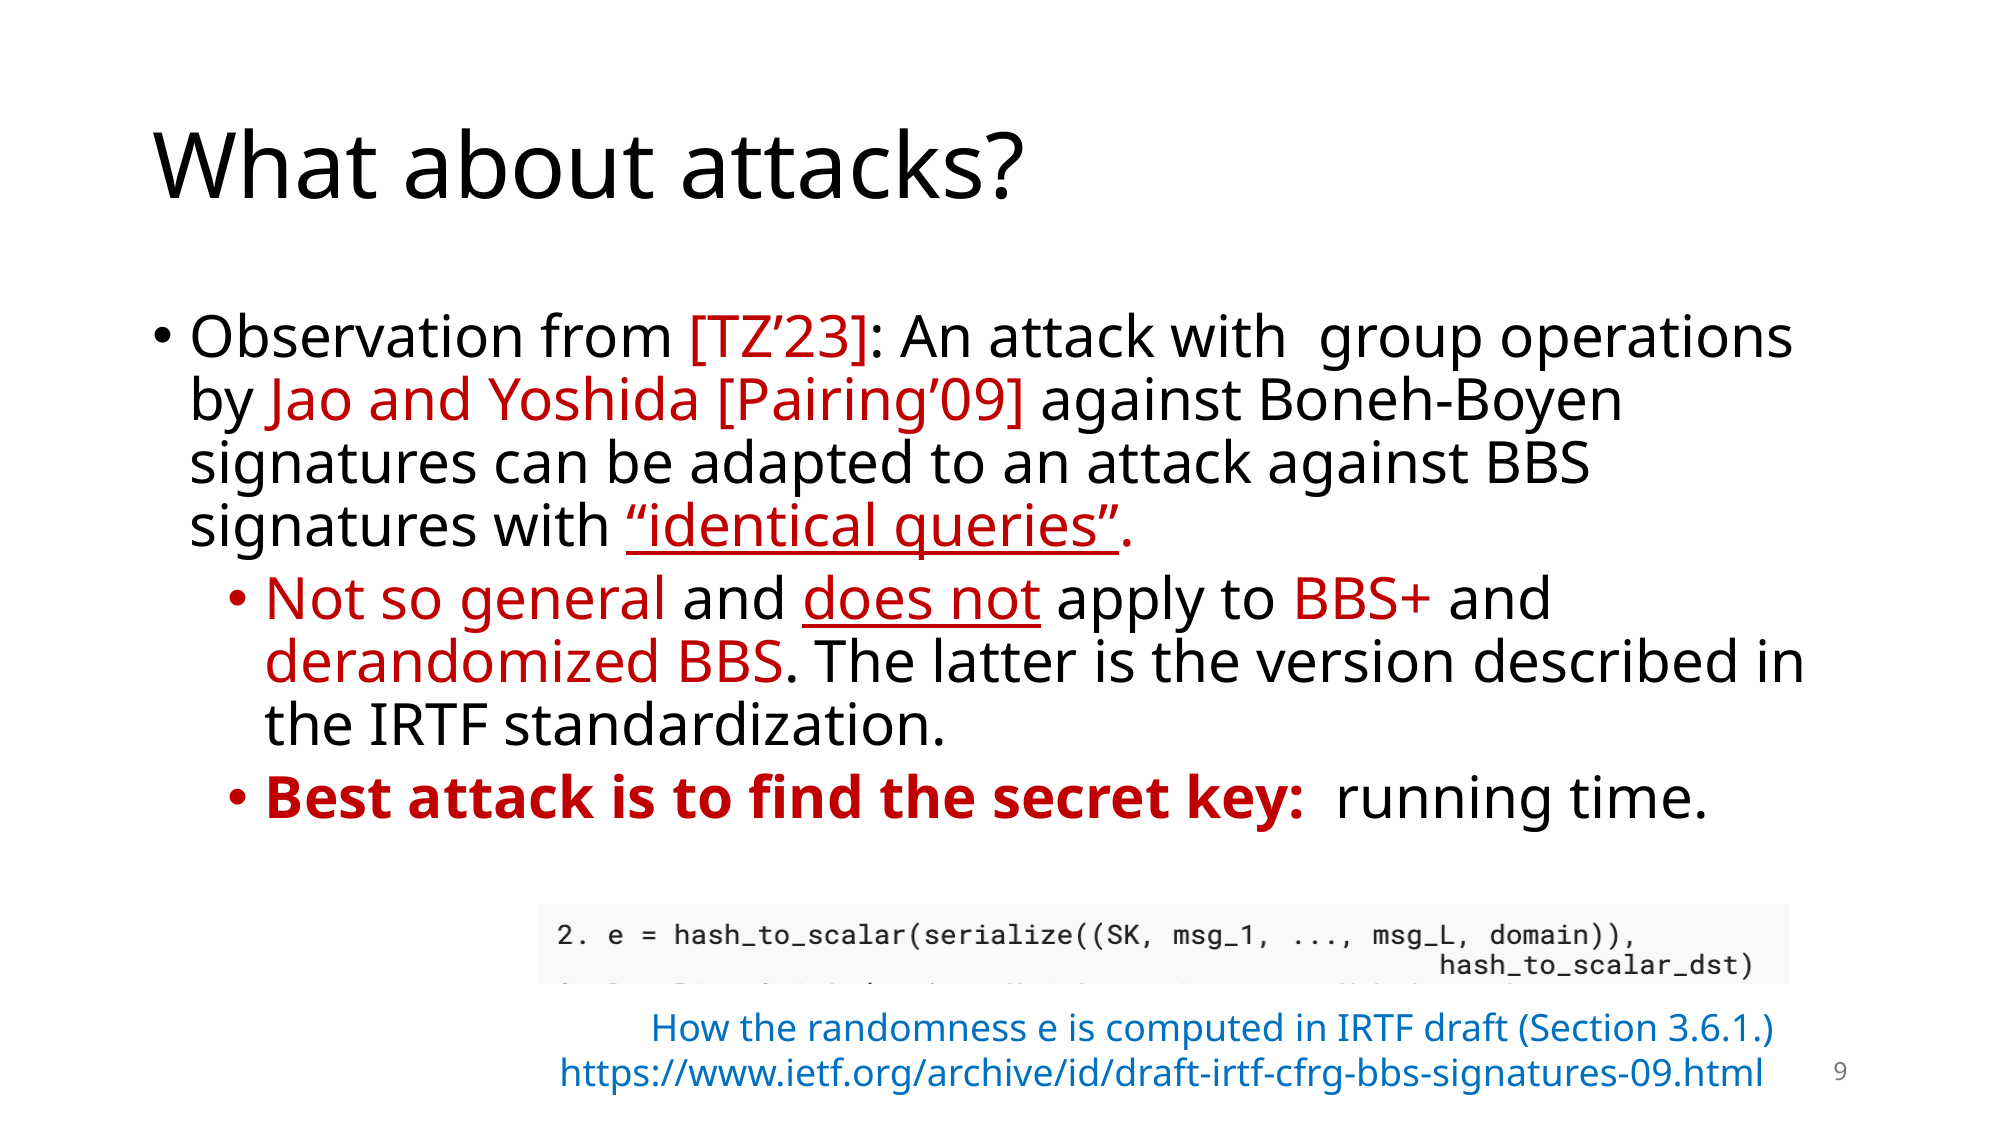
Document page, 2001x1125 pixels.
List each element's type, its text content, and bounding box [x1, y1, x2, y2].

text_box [536, 904, 1790, 1103]
slide_number 9 [1790, 1042, 1863, 1103]
title What about attacks? [137, 59, 1863, 278]
